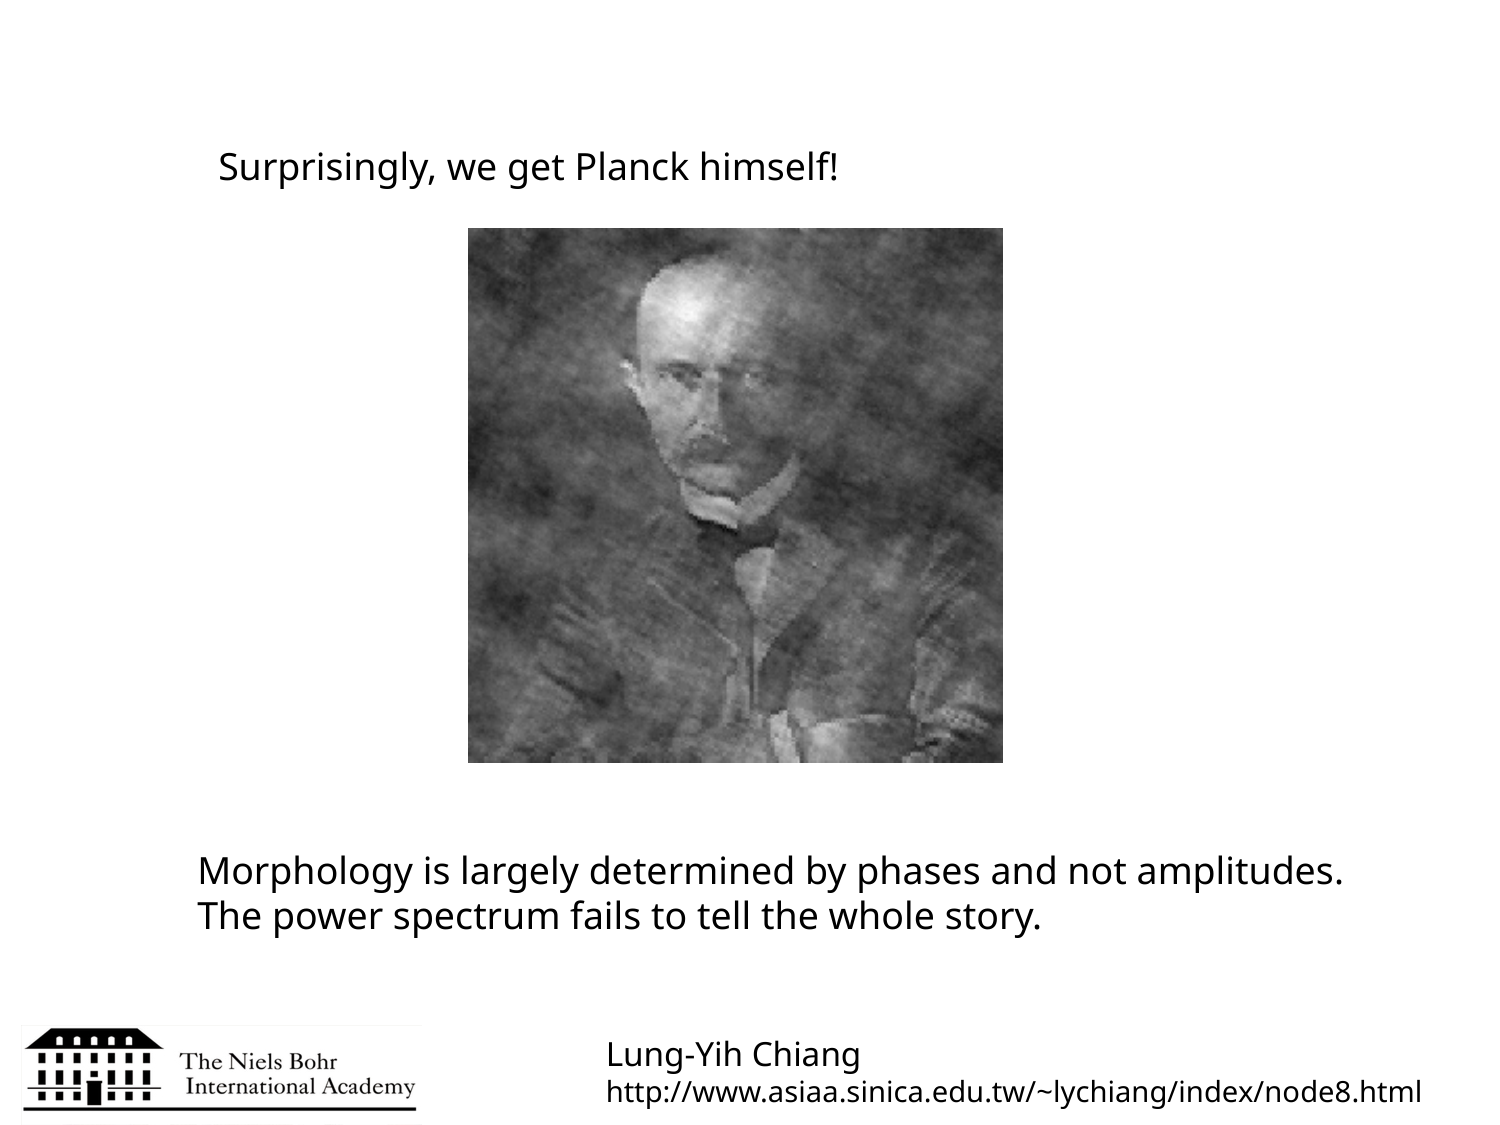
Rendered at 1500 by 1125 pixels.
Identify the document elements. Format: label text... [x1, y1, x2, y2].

text_box Surprisingly, we get Planck himself! [203, 135, 874, 195]
picture [21, 1025, 422, 1125]
text_box Lung-Yih Chiang http://www.asiaa.sinica.edu.tw/~lychiang/index/node8.html [591, 1025, 1482, 1116]
text_box Morphology is largely determined by phases and not amplitudes. The power spectrum fails to tell the whole story. [182, 839, 1380, 945]
picture [468, 228, 1003, 763]
